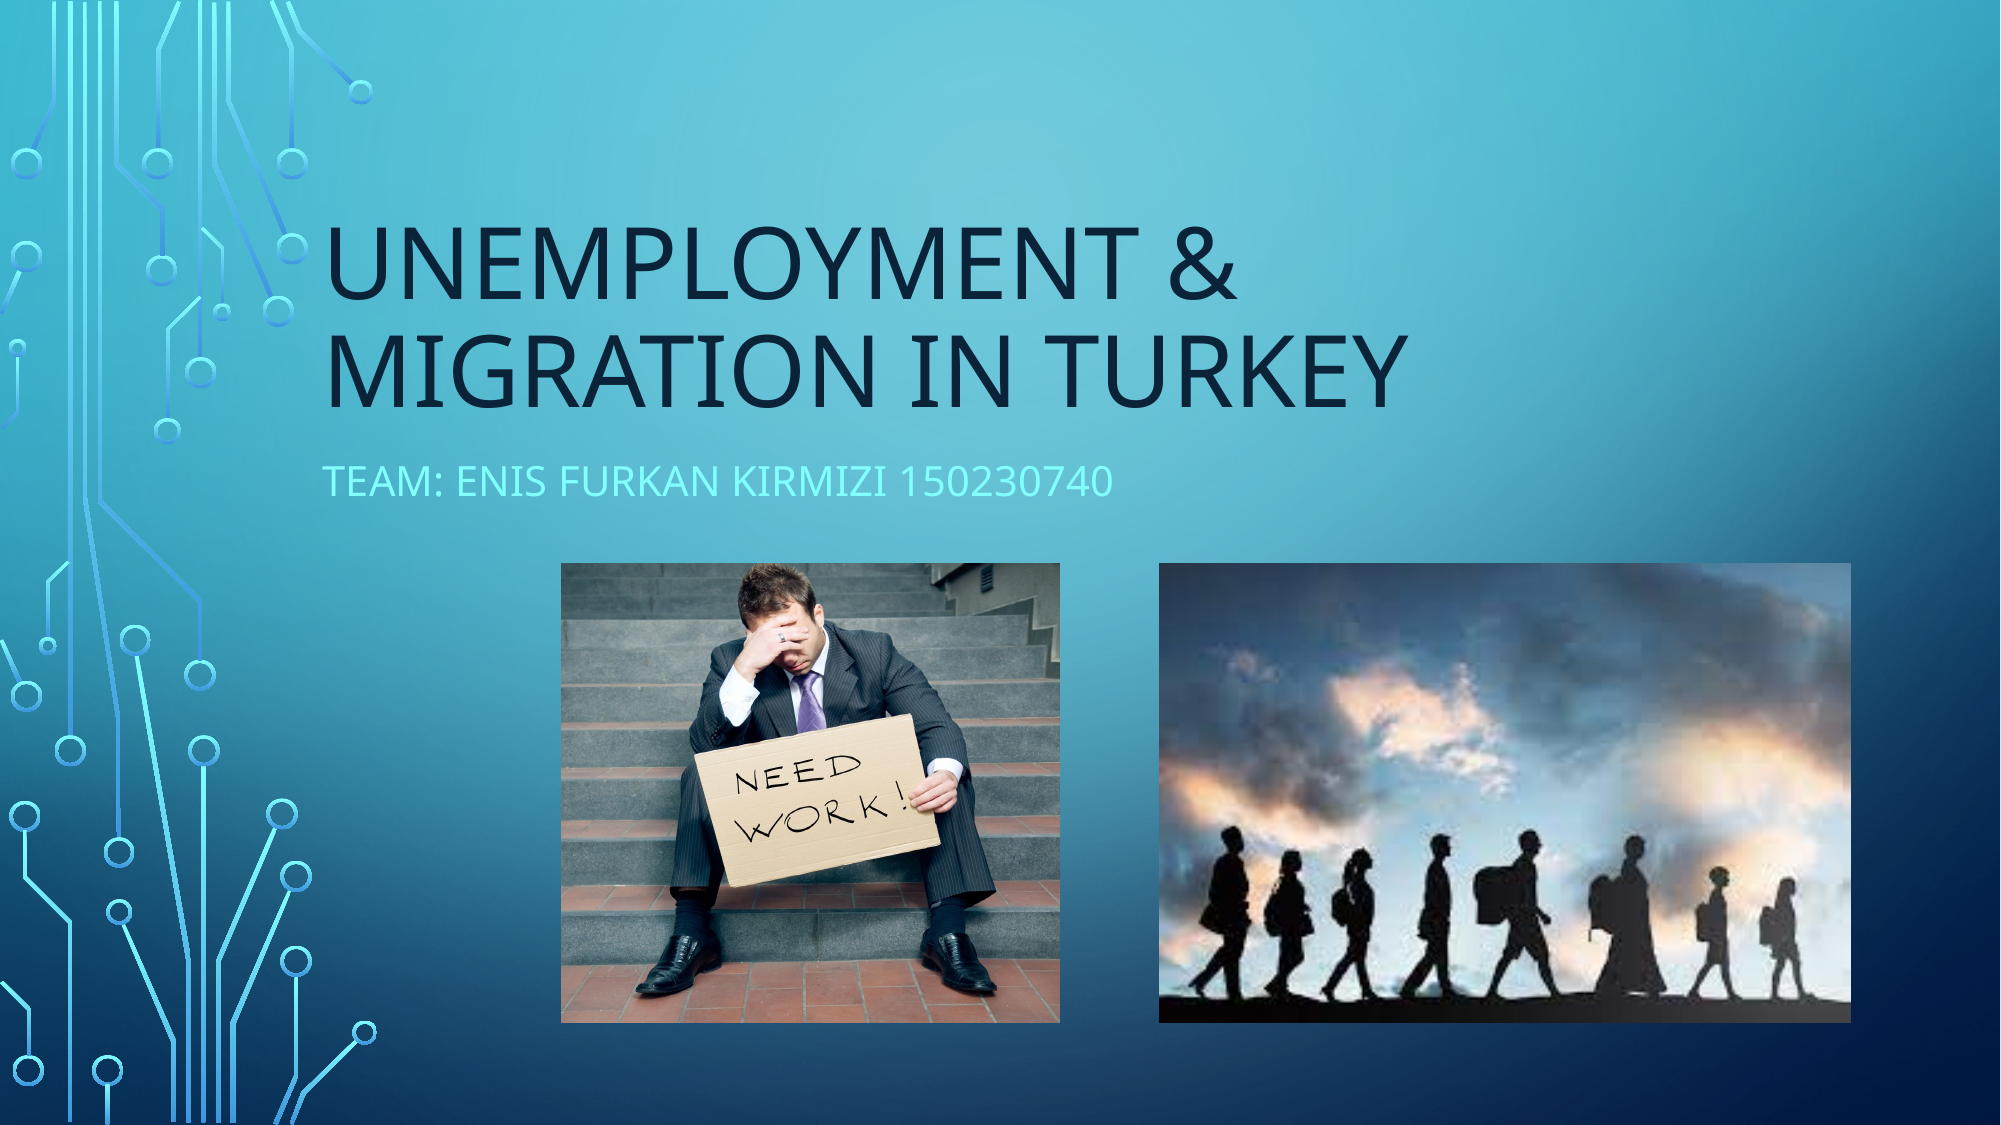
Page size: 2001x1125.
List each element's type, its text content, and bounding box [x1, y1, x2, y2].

picture [561, 563, 1060, 1023]
picture [1159, 562, 1851, 1024]
subtitle Team: Enıs Furkan kırmızı 150230740 [307, 437, 1750, 564]
title Unemployment & MIgratIon In Turkey [307, 184, 1750, 437]
